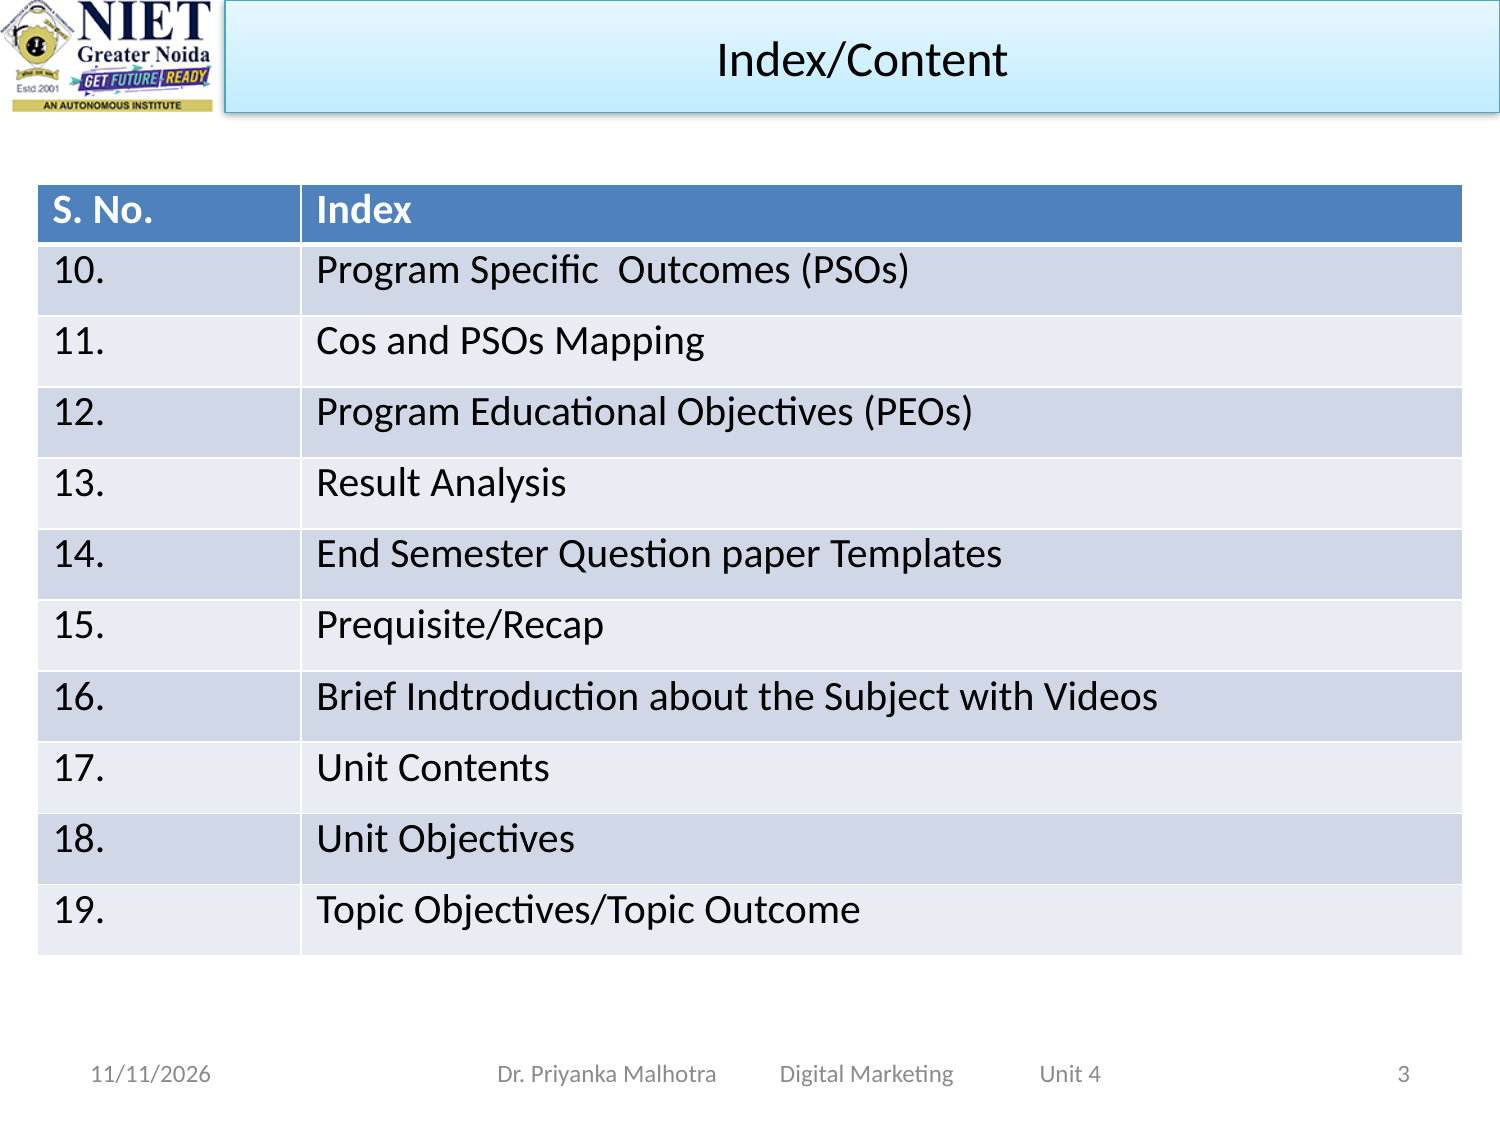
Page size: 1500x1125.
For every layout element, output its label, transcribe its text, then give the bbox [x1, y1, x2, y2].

picture [0, 0, 213, 112]
table_header Index [302, 185, 1462, 242]
table_cell 12. [38, 388, 300, 457]
table_cell Program Educational Objectives (PEOs) [302, 388, 1462, 457]
table_cell 19. [38, 885, 300, 955]
table_cell Topic Objectives/Topic Outcome [302, 885, 1462, 955]
table_cell Prequisite/Recap [302, 601, 1462, 670]
table_cell 10. [38, 247, 300, 315]
table_cell 14. [38, 530, 300, 599]
table_cell Cos and PSOs Mapping [302, 317, 1462, 386]
table_cell 16. [38, 672, 300, 741]
text_box Index/Content [224, 0, 1500, 113]
footer Dr. Priyanka Malhotra Digital Marketing Unit 4 [275, 1042, 1325, 1103]
table_cell 11. [38, 317, 300, 386]
table_header S. No. [38, 185, 300, 242]
table_cell End Semester Question paper Templates [302, 530, 1462, 599]
table_cell Result Analysis [302, 459, 1462, 528]
table_cell 18. [38, 814, 300, 884]
slide_number 28-May-24 [75, 1042, 275, 1103]
table_cell 13. [38, 459, 300, 528]
table_cell Program Specific Outcomes (PSOs) [302, 247, 1462, 315]
slide_number 3 [1325, 1042, 1425, 1103]
table_cell Unit Objectives [302, 814, 1462, 884]
table_cell Brief Indtroduction about the Subject with Videos [302, 672, 1462, 741]
table_cell Unit Contents [302, 743, 1462, 813]
table_cell 17. [38, 743, 300, 813]
table_cell 15. [38, 601, 300, 670]
